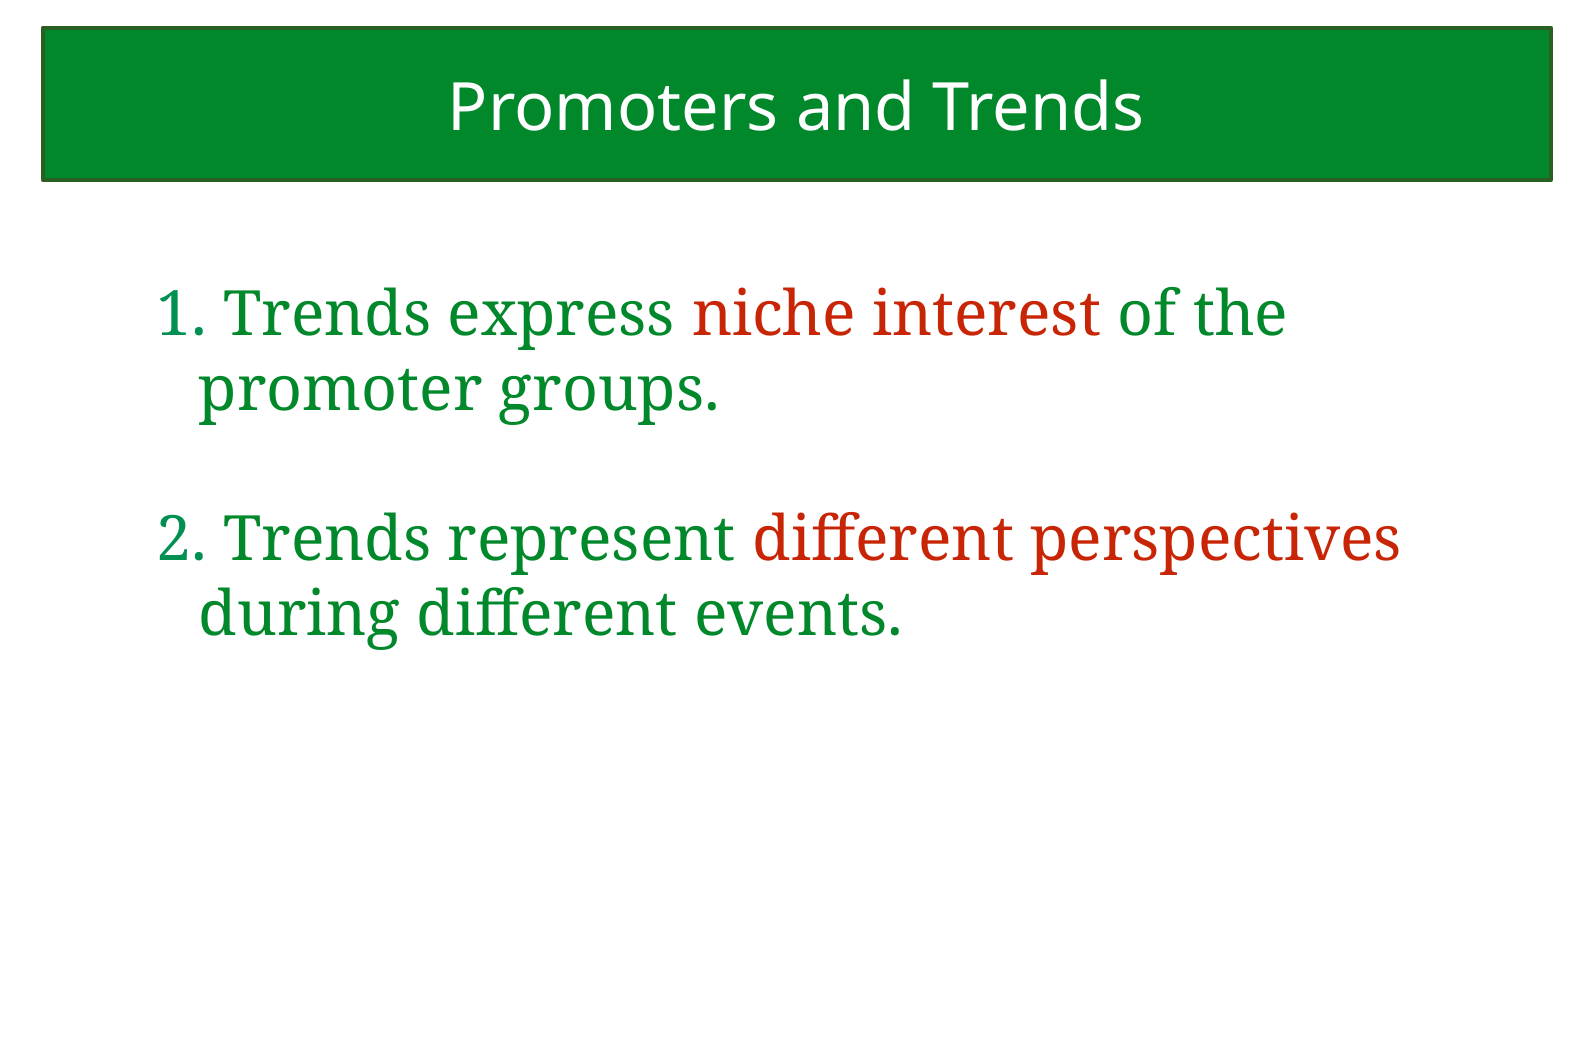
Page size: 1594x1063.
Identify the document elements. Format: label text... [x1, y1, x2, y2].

title Promoters and Trends [41, 26, 1553, 182]
text_box Trends express niche interest of the promoter groups. Trends represent different perspectives during different events. [151, 267, 1443, 654]
